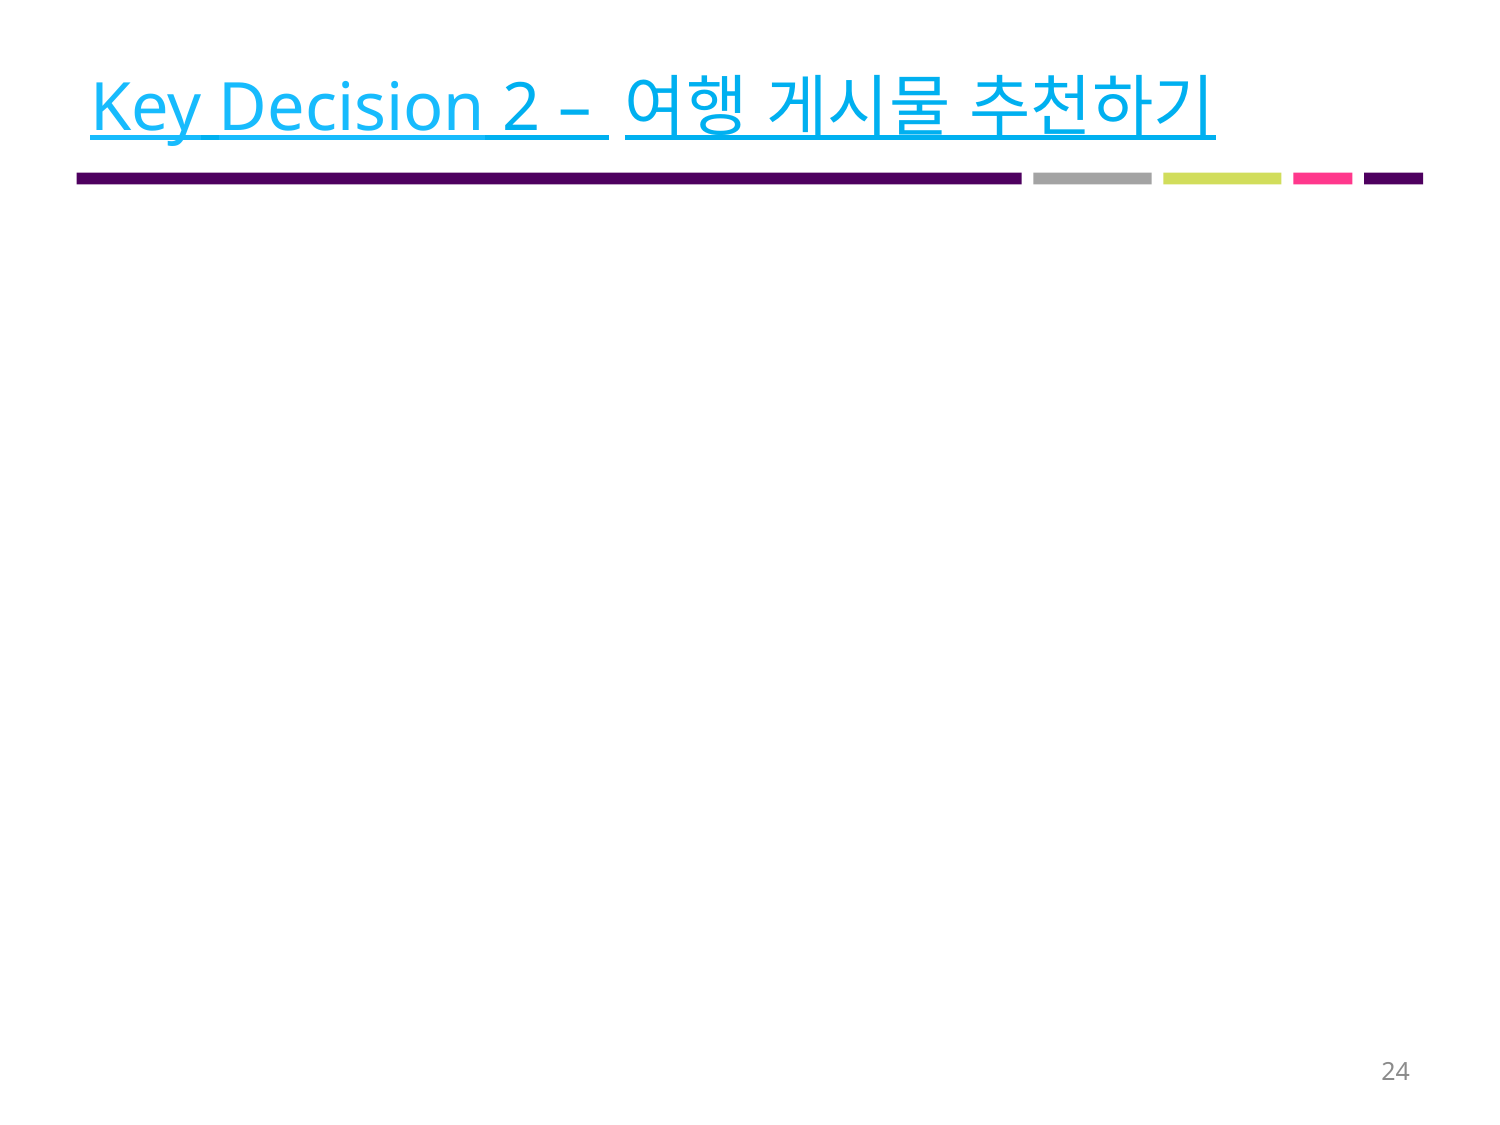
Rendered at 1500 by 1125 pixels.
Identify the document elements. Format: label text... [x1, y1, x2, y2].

title Key Decision 2 – 여행 게시물 추천하기 [75, 45, 1425, 173]
slide_number 24 [1074, 1042, 1425, 1103]
